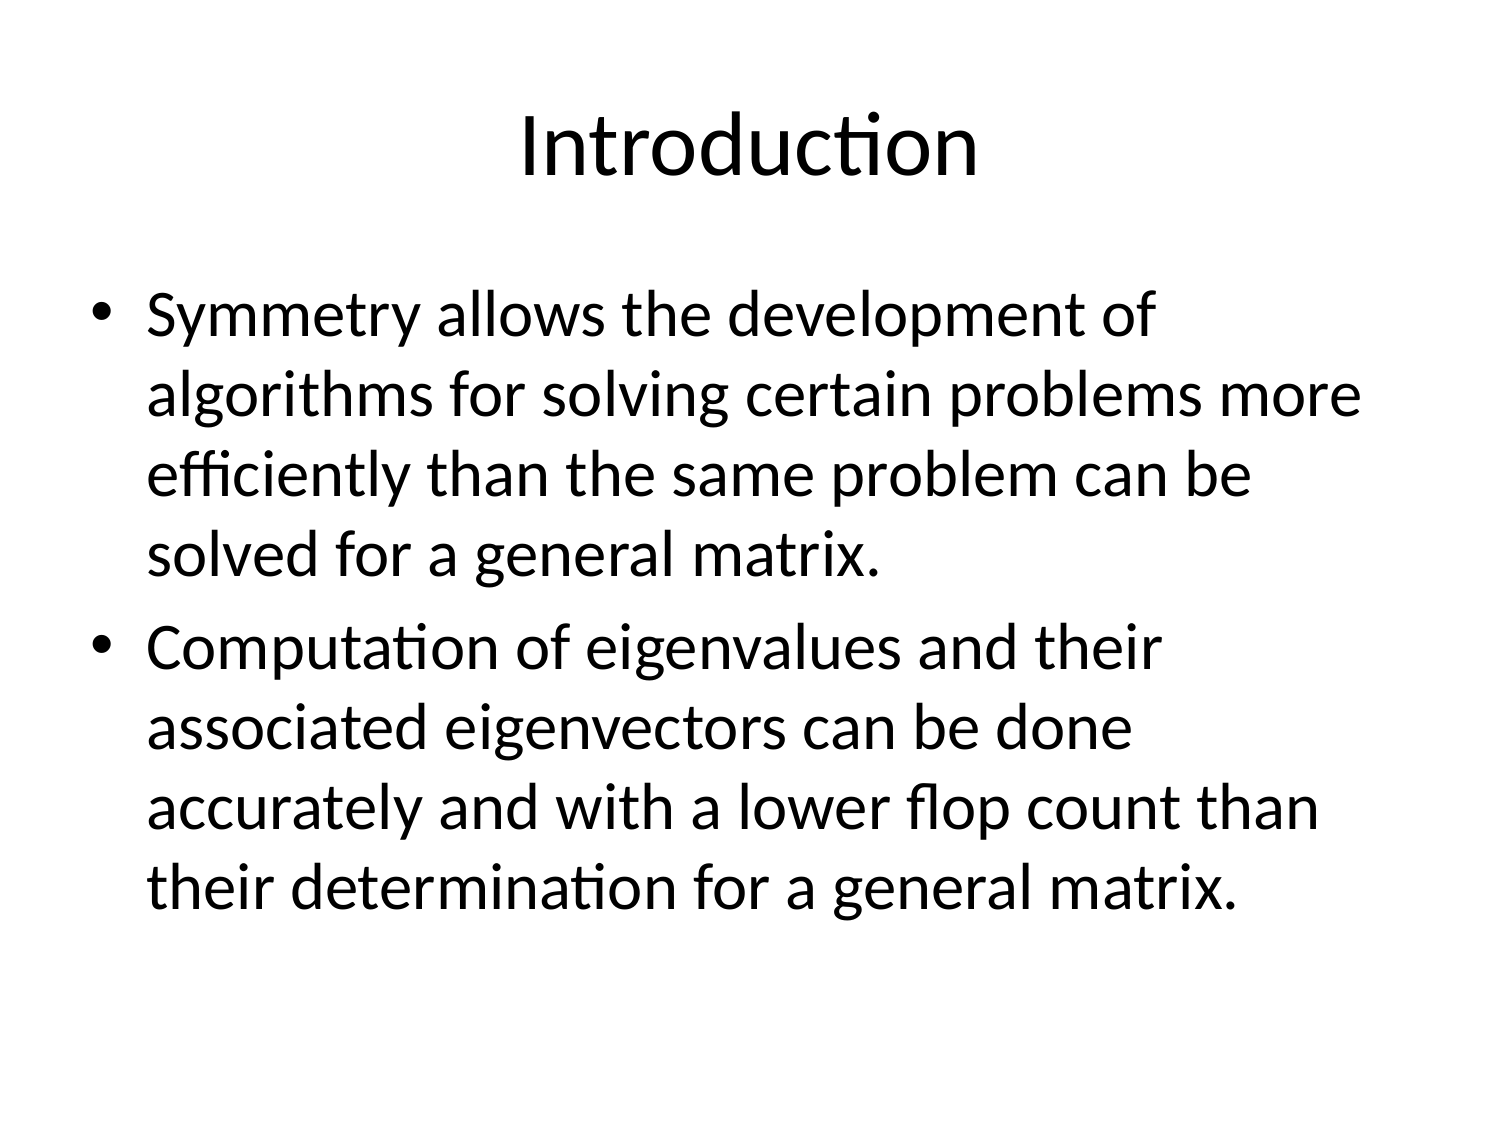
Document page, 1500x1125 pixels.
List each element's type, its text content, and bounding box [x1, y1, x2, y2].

list Symmetry allows the development of algorithms for solving certain problems more efficiently than the same problem can be solved for a general matrix. Computation of eigenvalues and their associated eigenvectors can be done accurately and with a lower flop count than their determination for a general matrix. [75, 262, 1425, 1005]
title Introduction [75, 45, 1425, 233]
